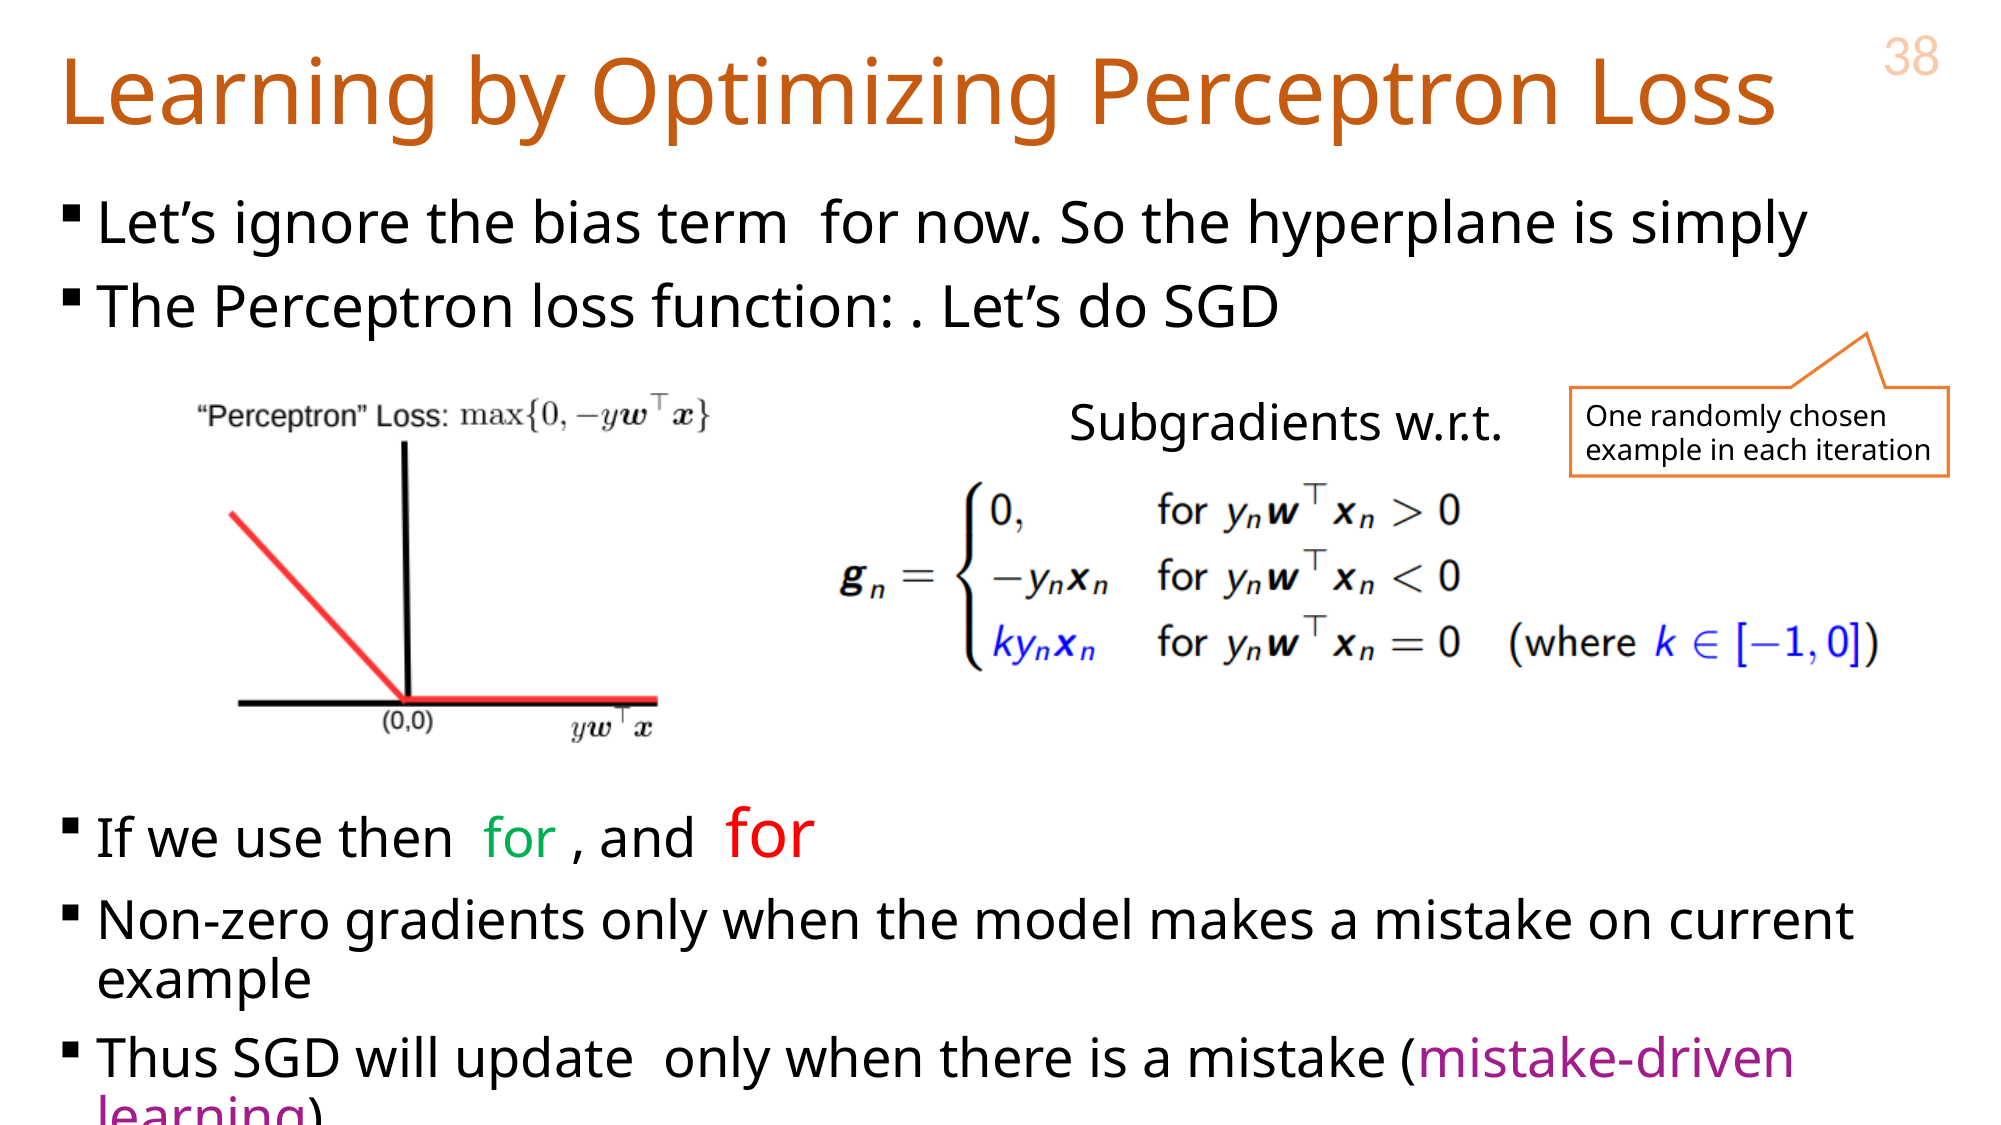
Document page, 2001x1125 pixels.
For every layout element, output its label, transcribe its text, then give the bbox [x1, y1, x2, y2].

slide_number 38 [1857, 22, 1957, 83]
picture [170, 381, 738, 743]
title Learning by Optimizing Perceptron Loss [43, 27, 1970, 163]
text_box One randomly chosen example in each iteration [1569, 332, 1950, 478]
picture [819, 475, 1889, 680]
